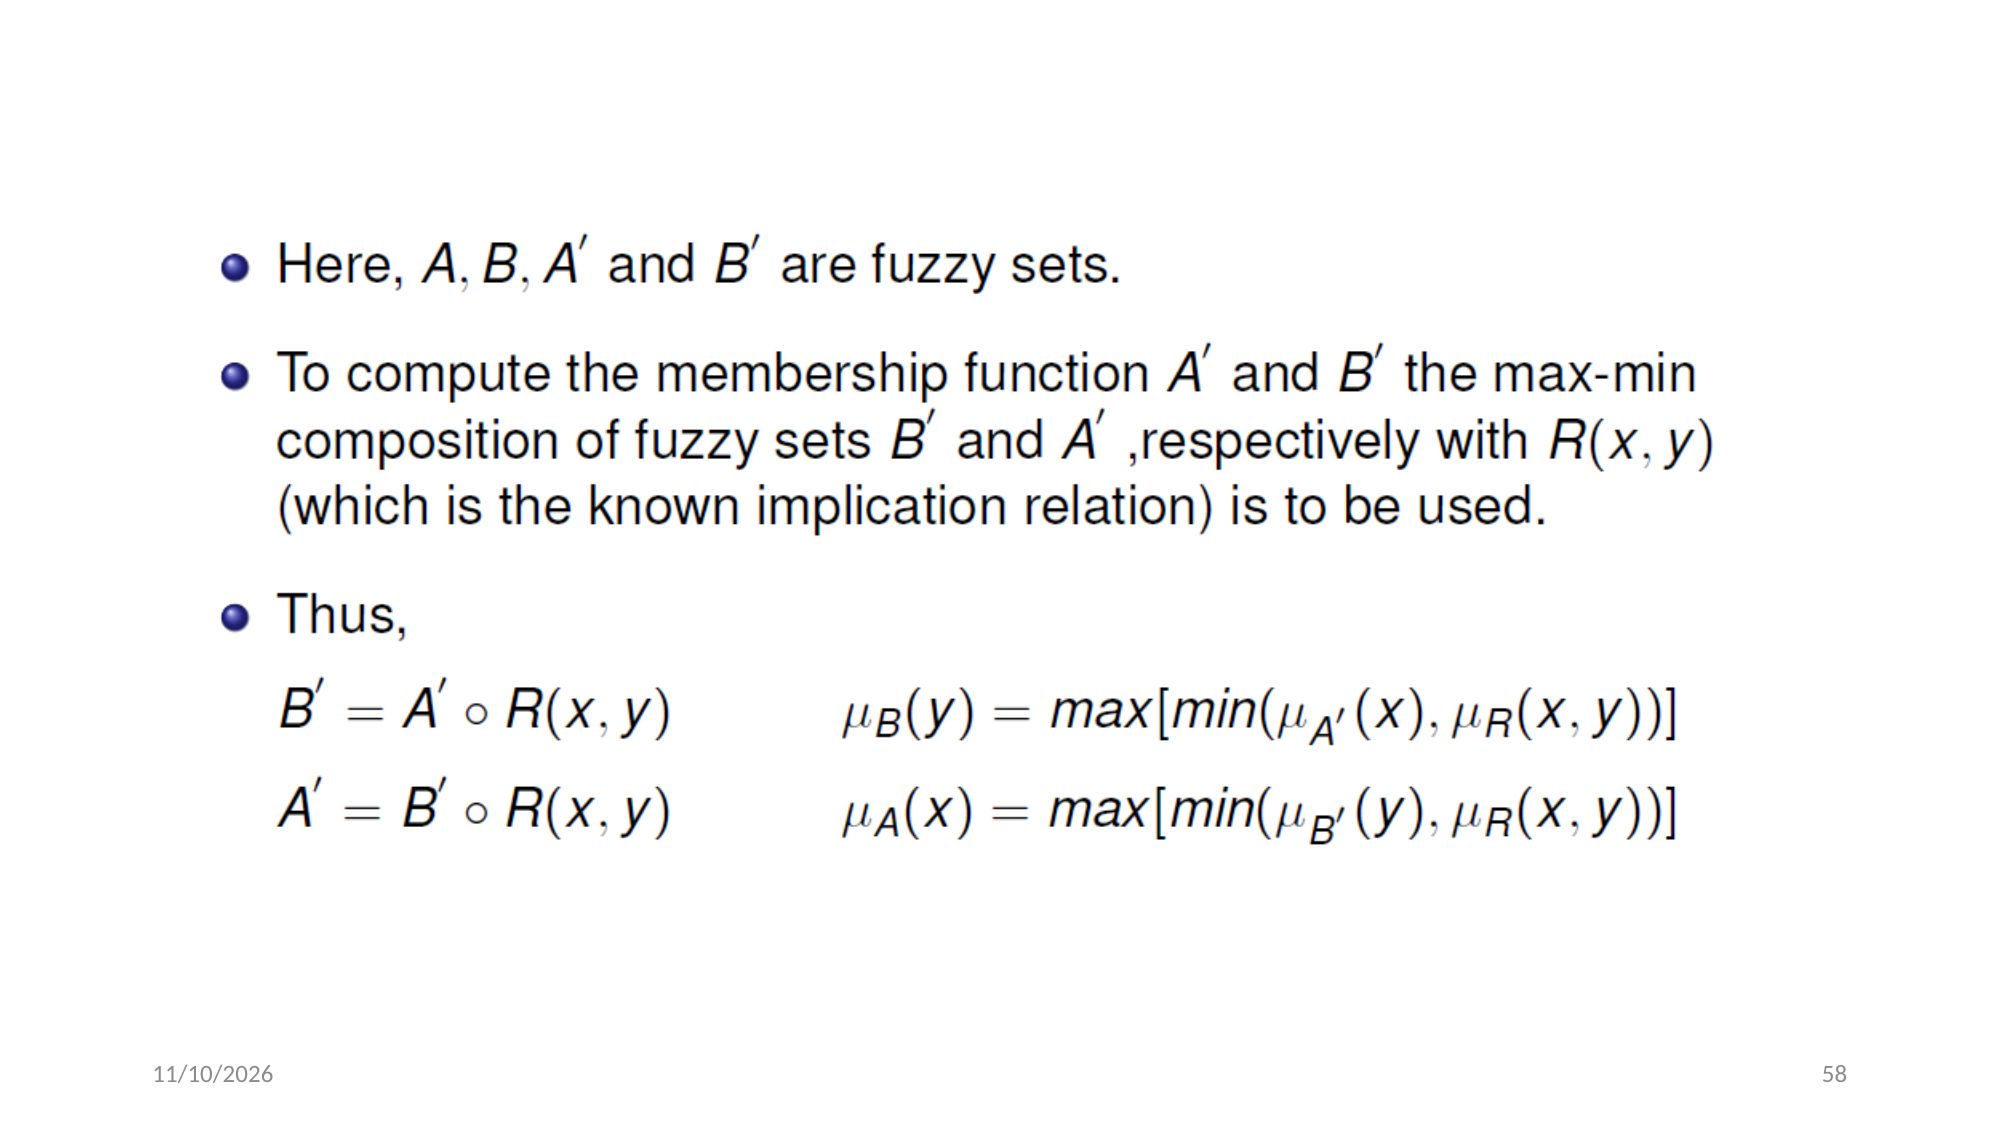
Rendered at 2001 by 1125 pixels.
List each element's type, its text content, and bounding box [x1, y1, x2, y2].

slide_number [137, 1042, 588, 1103]
picture [168, 158, 1753, 907]
slide_number 58 [1752, 1042, 1863, 1103]
